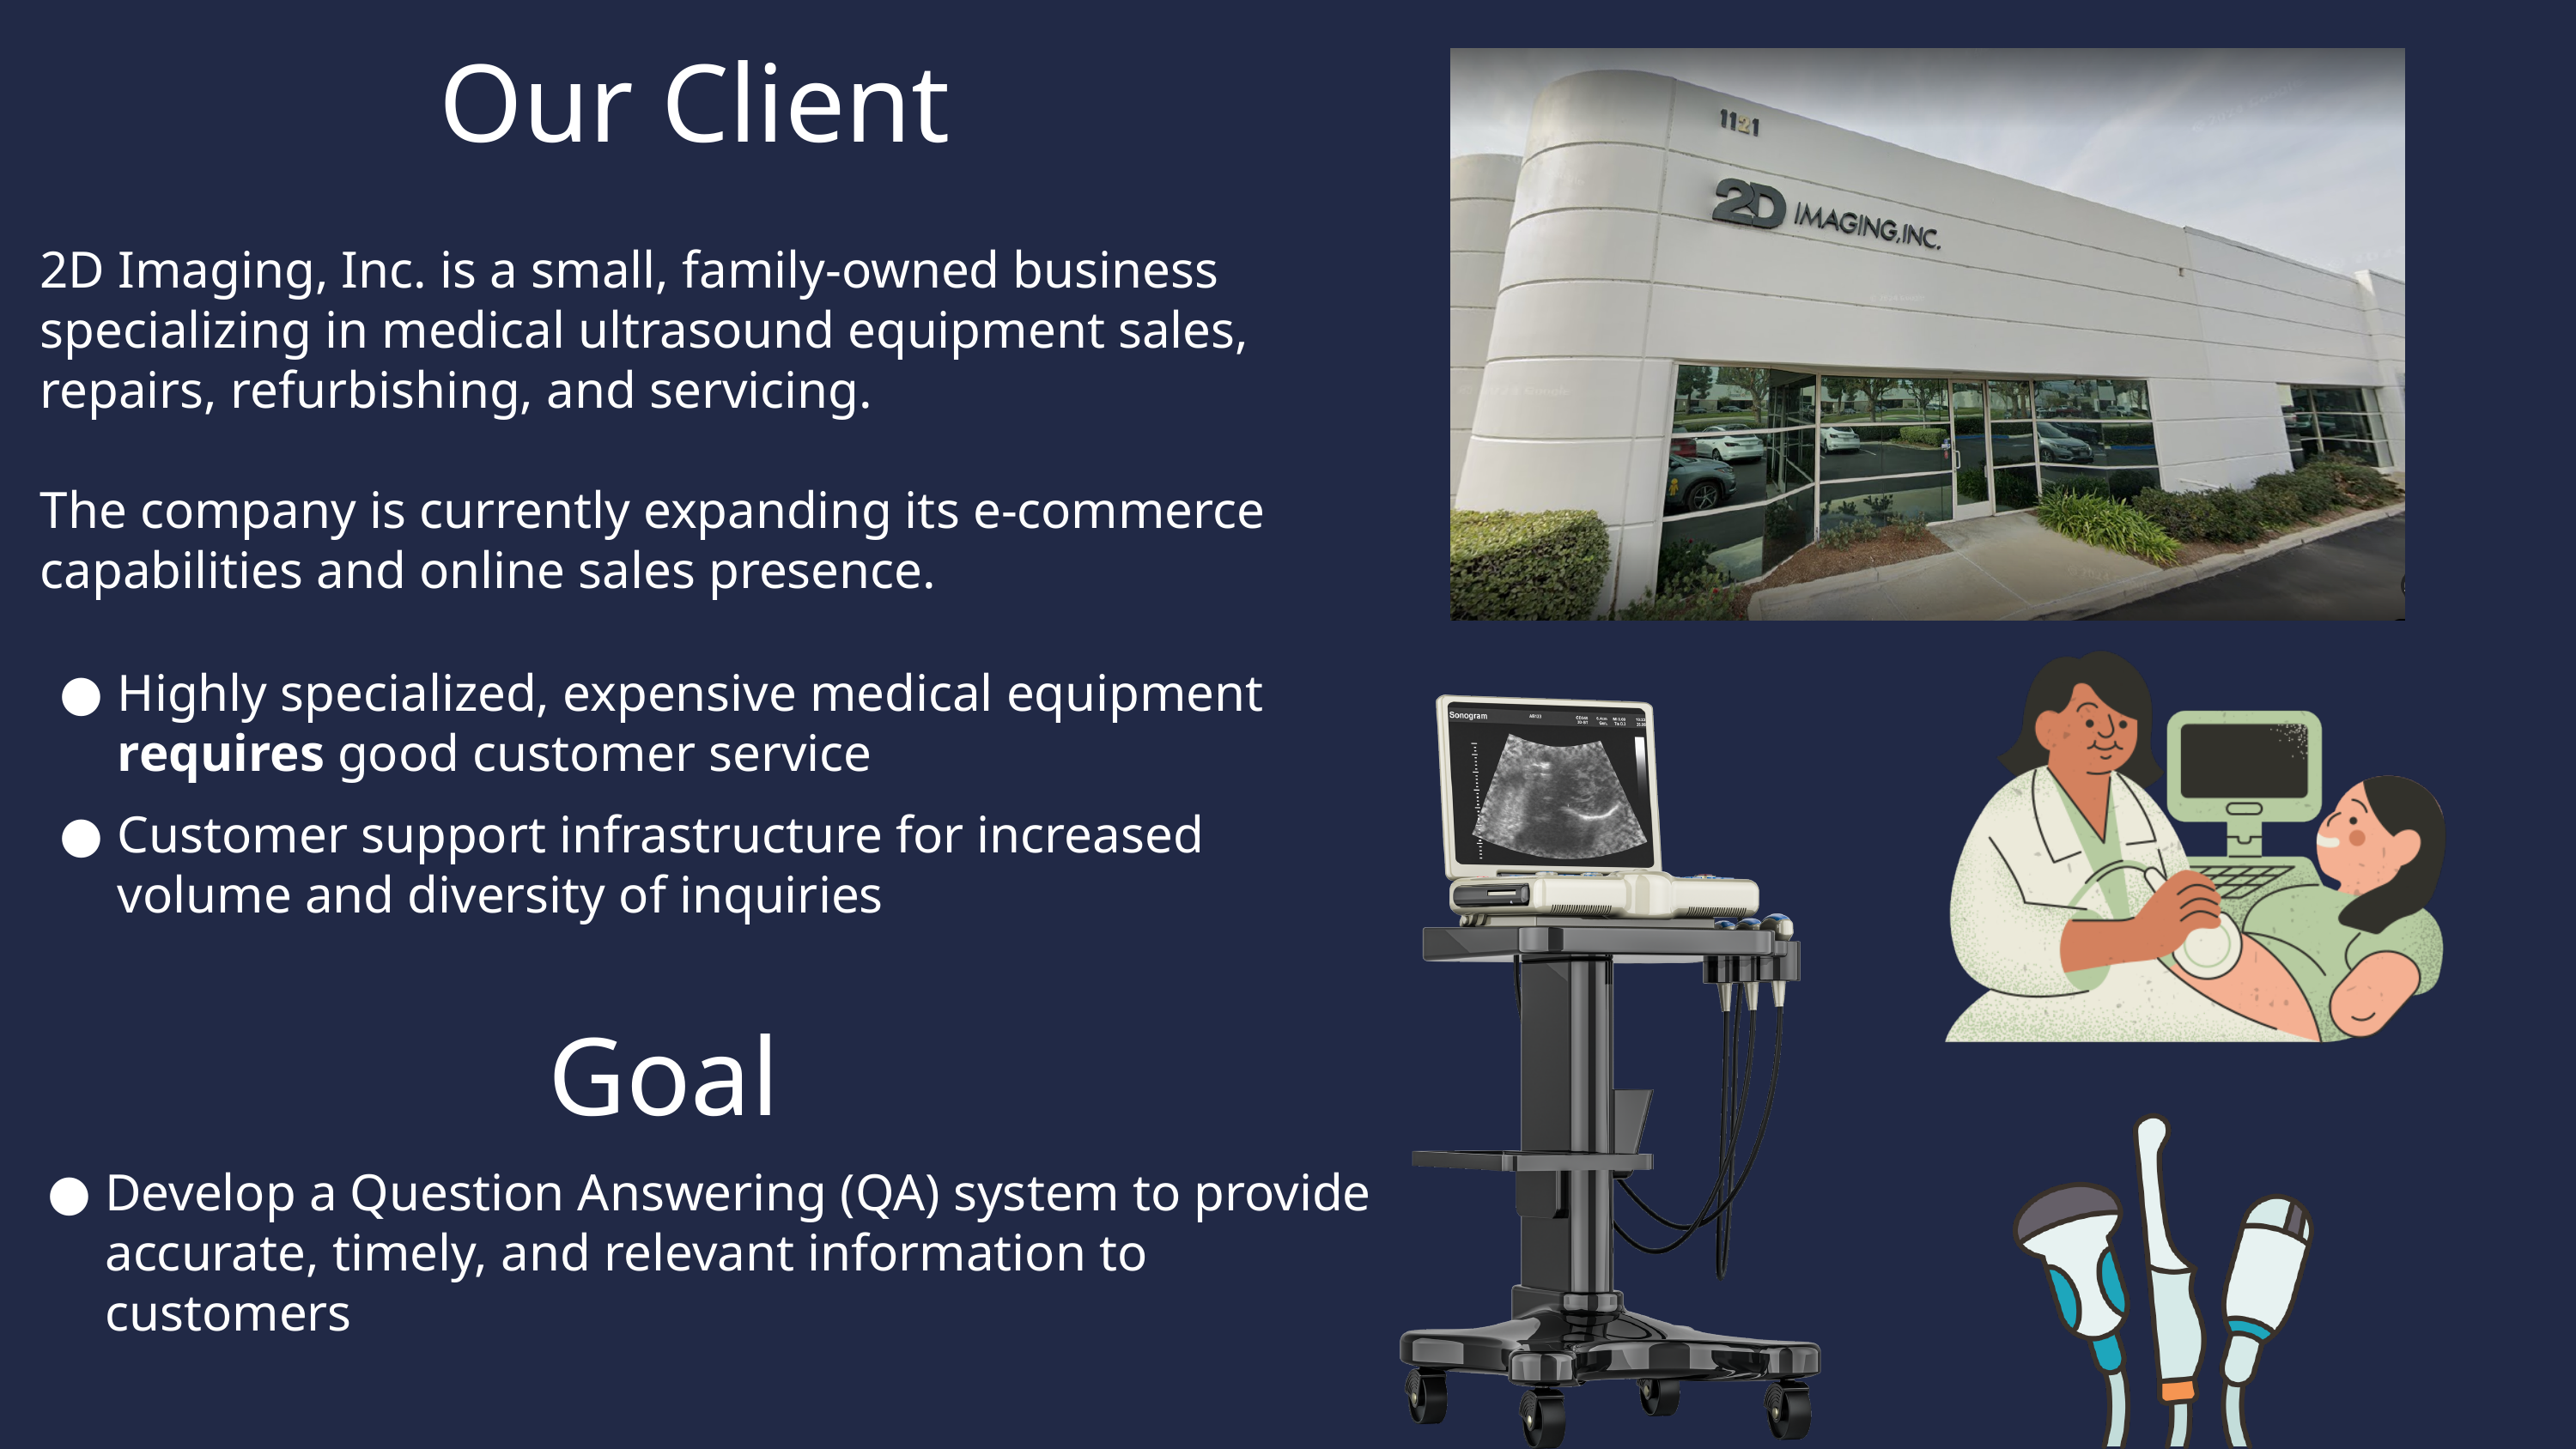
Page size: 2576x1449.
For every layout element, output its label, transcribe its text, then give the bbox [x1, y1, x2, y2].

picture [1450, 48, 2406, 621]
text_box Goal [548, 1006, 788, 1137]
text_box 2D Imaging, Inc. is a small, family-owned business specializing in medical ultrasound equipment sales, repairs, refurbishing, and servicing. The company is currently expanding its e-commerce capabilities and online sales presence. [39, 238, 1376, 719]
text_box Highly specialized, expensive medical equipment requires good customer service Customer support infrastructure for increased volume and diversity of inquiries [39, 647, 1352, 936]
text_box Our Client [439, 33, 975, 164]
text_box [1935, 640, 2451, 1045]
text_box Develop a Question Answering (QA) system to provide accurate, timely, and relevant information to customers [27, 1148, 1388, 1355]
text_box [1400, 694, 1821, 1449]
text_box [2010, 1113, 2315, 1449]
